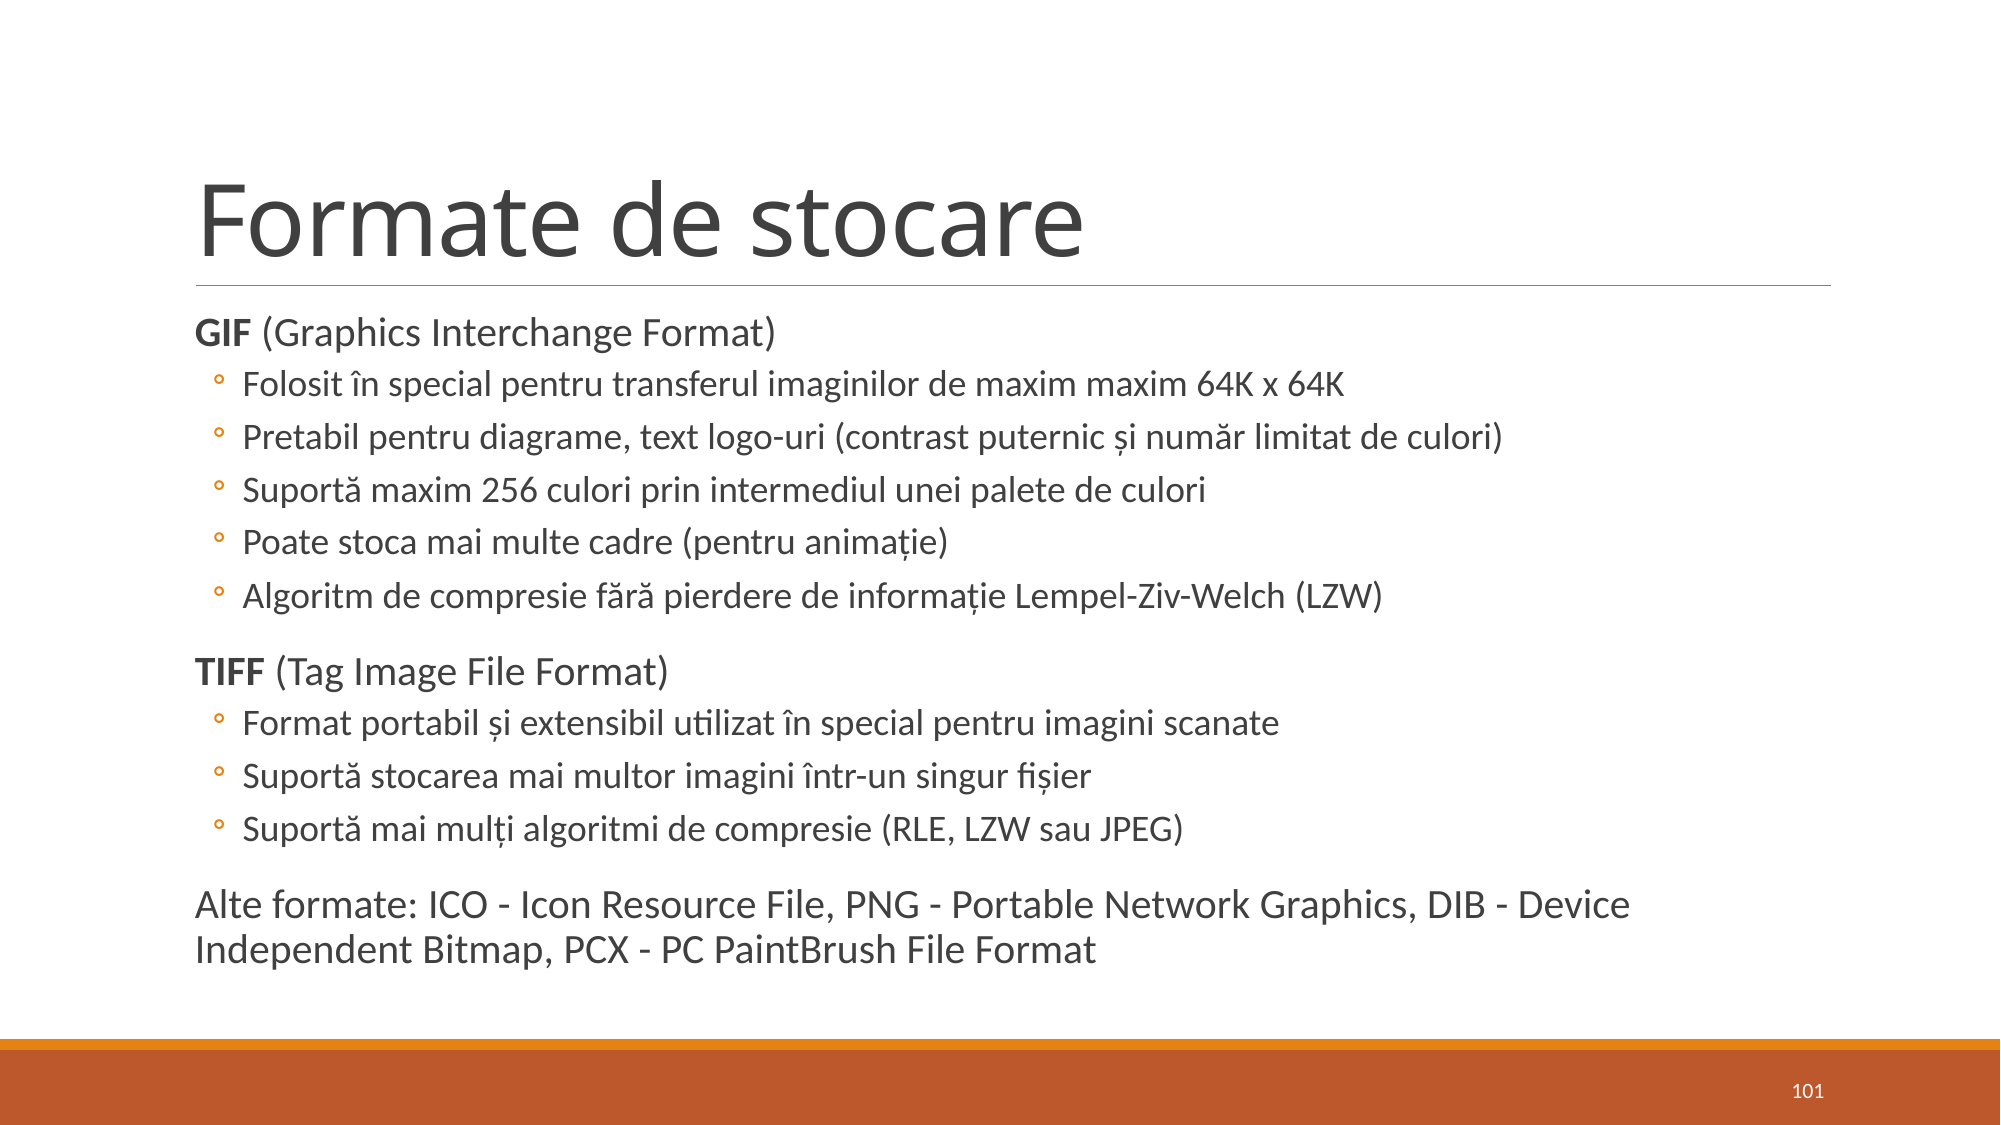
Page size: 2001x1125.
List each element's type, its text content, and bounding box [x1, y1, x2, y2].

slide_number 101 [1624, 1059, 1840, 1120]
title Formate de stocare [179, 47, 1830, 285]
list GIF (Graphics Interchange Format) Folosit în special pentru transferul imaginilor de maxim maxim 64K x 64K Pretabil pentru diagrame, text logo-uri (contrast puternic și număr limitat de culori) Suportă maxim 256 culori prin intermediul unei palete de culori Poate stoca mai multe cadre (pentru animație) Algoritm de compresie fără pierdere de informație Lempel-Ziv-Welch (LZW) TIFF (Tag Image File Format) Format portabil și extensibil utilizat în special pentru imagini scanate Suportă stocarea mai multor imagini într-un singur fișier Suportă mai mulți algoritmi de compresie (RLE, LZW sau JPEG) Alte formate: ICO - Icon Resource File, PNG - Portable Network Graphics, DIB - Device Independent Bitmap, PCX - PC PaintBrush File Format [179, 302, 1830, 963]
